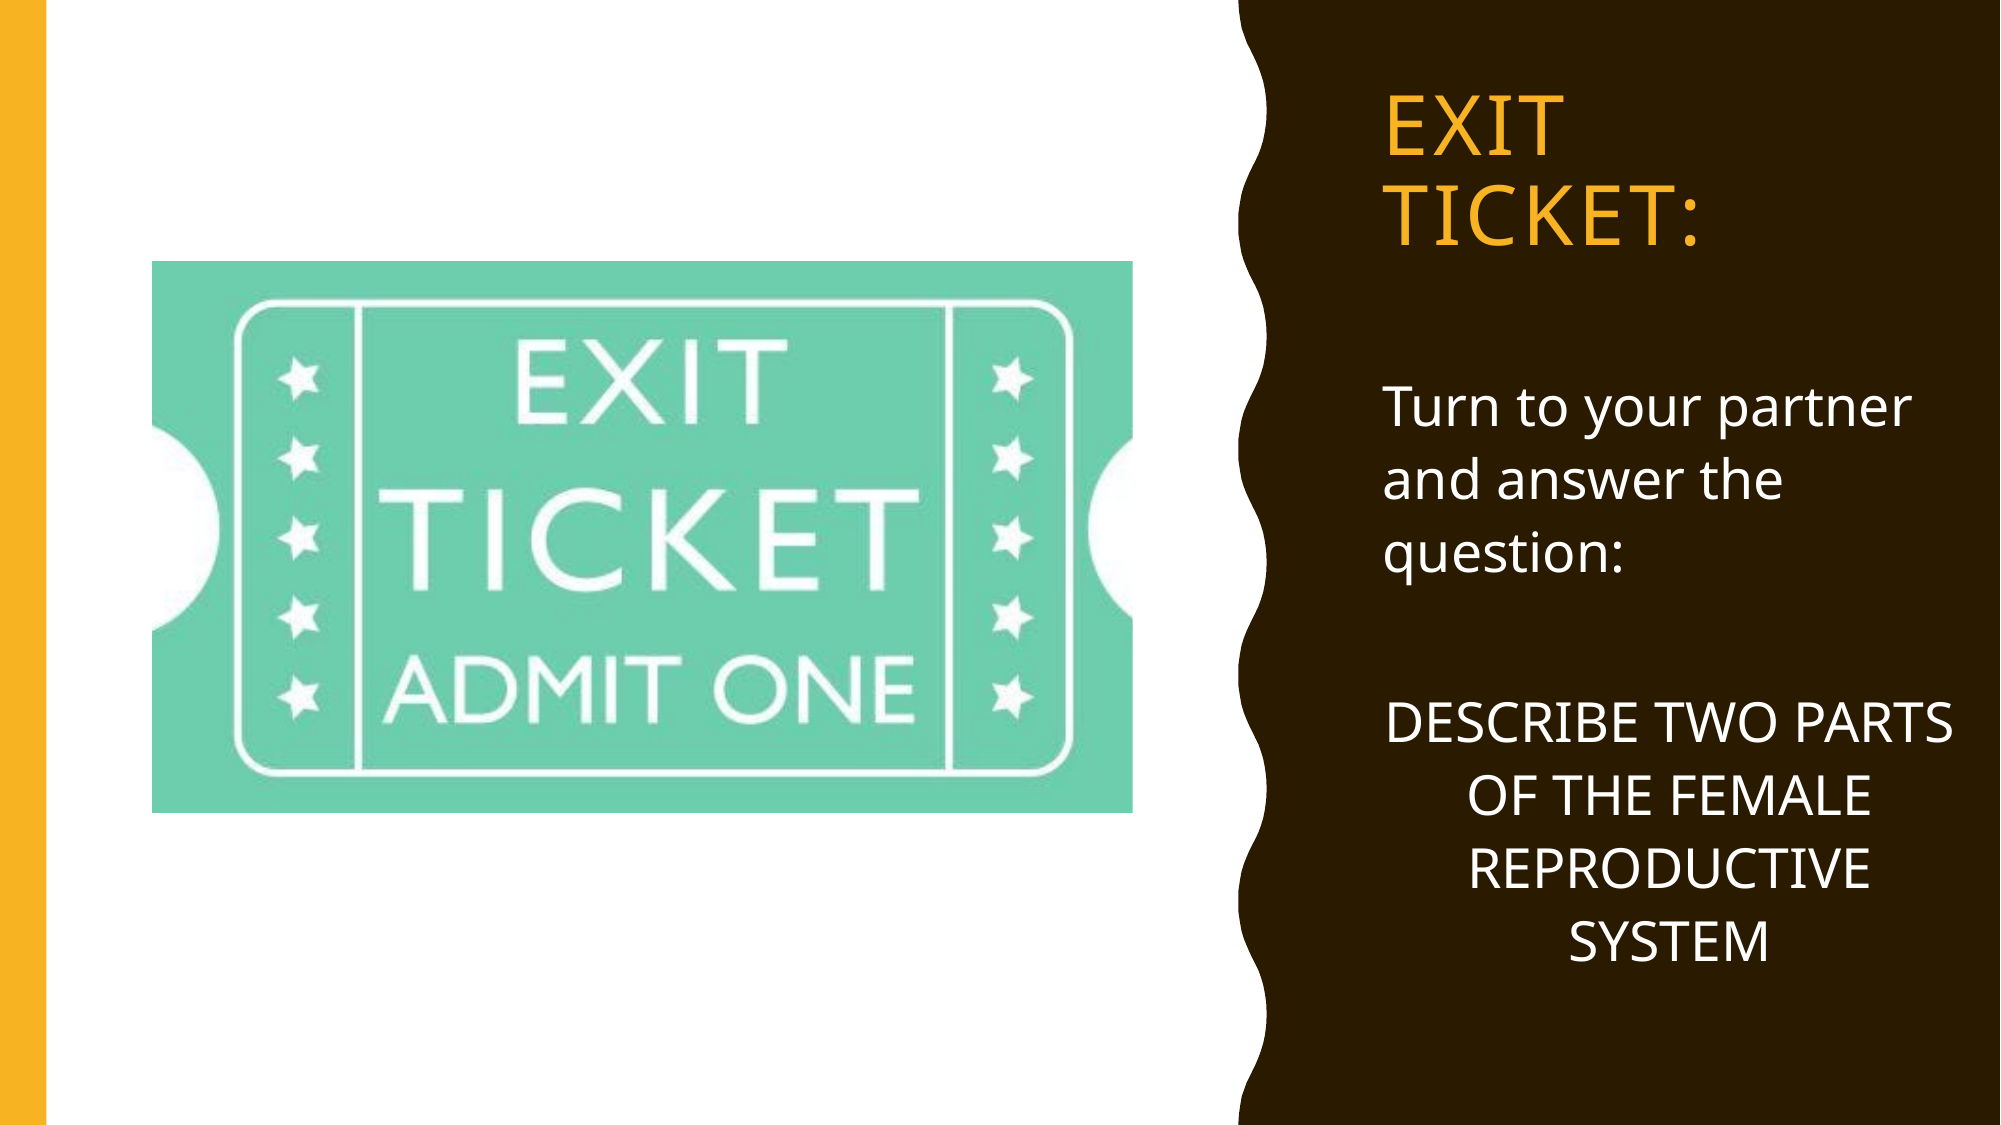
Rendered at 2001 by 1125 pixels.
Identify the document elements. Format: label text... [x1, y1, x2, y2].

text_box [0, 0, 47, 1125]
title EXIT TICKET: [1368, 75, 1875, 272]
picture [151, 261, 1133, 813]
text_box [1238, 0, 2000, 1125]
text_box [47, 0, 1266, 1125]
list Turn to your partner and answer the question: DESCRIBE TWO PARTS OF THE FEMALE REPRODUCTIVE SYSTEM [1368, 356, 1972, 1050]
